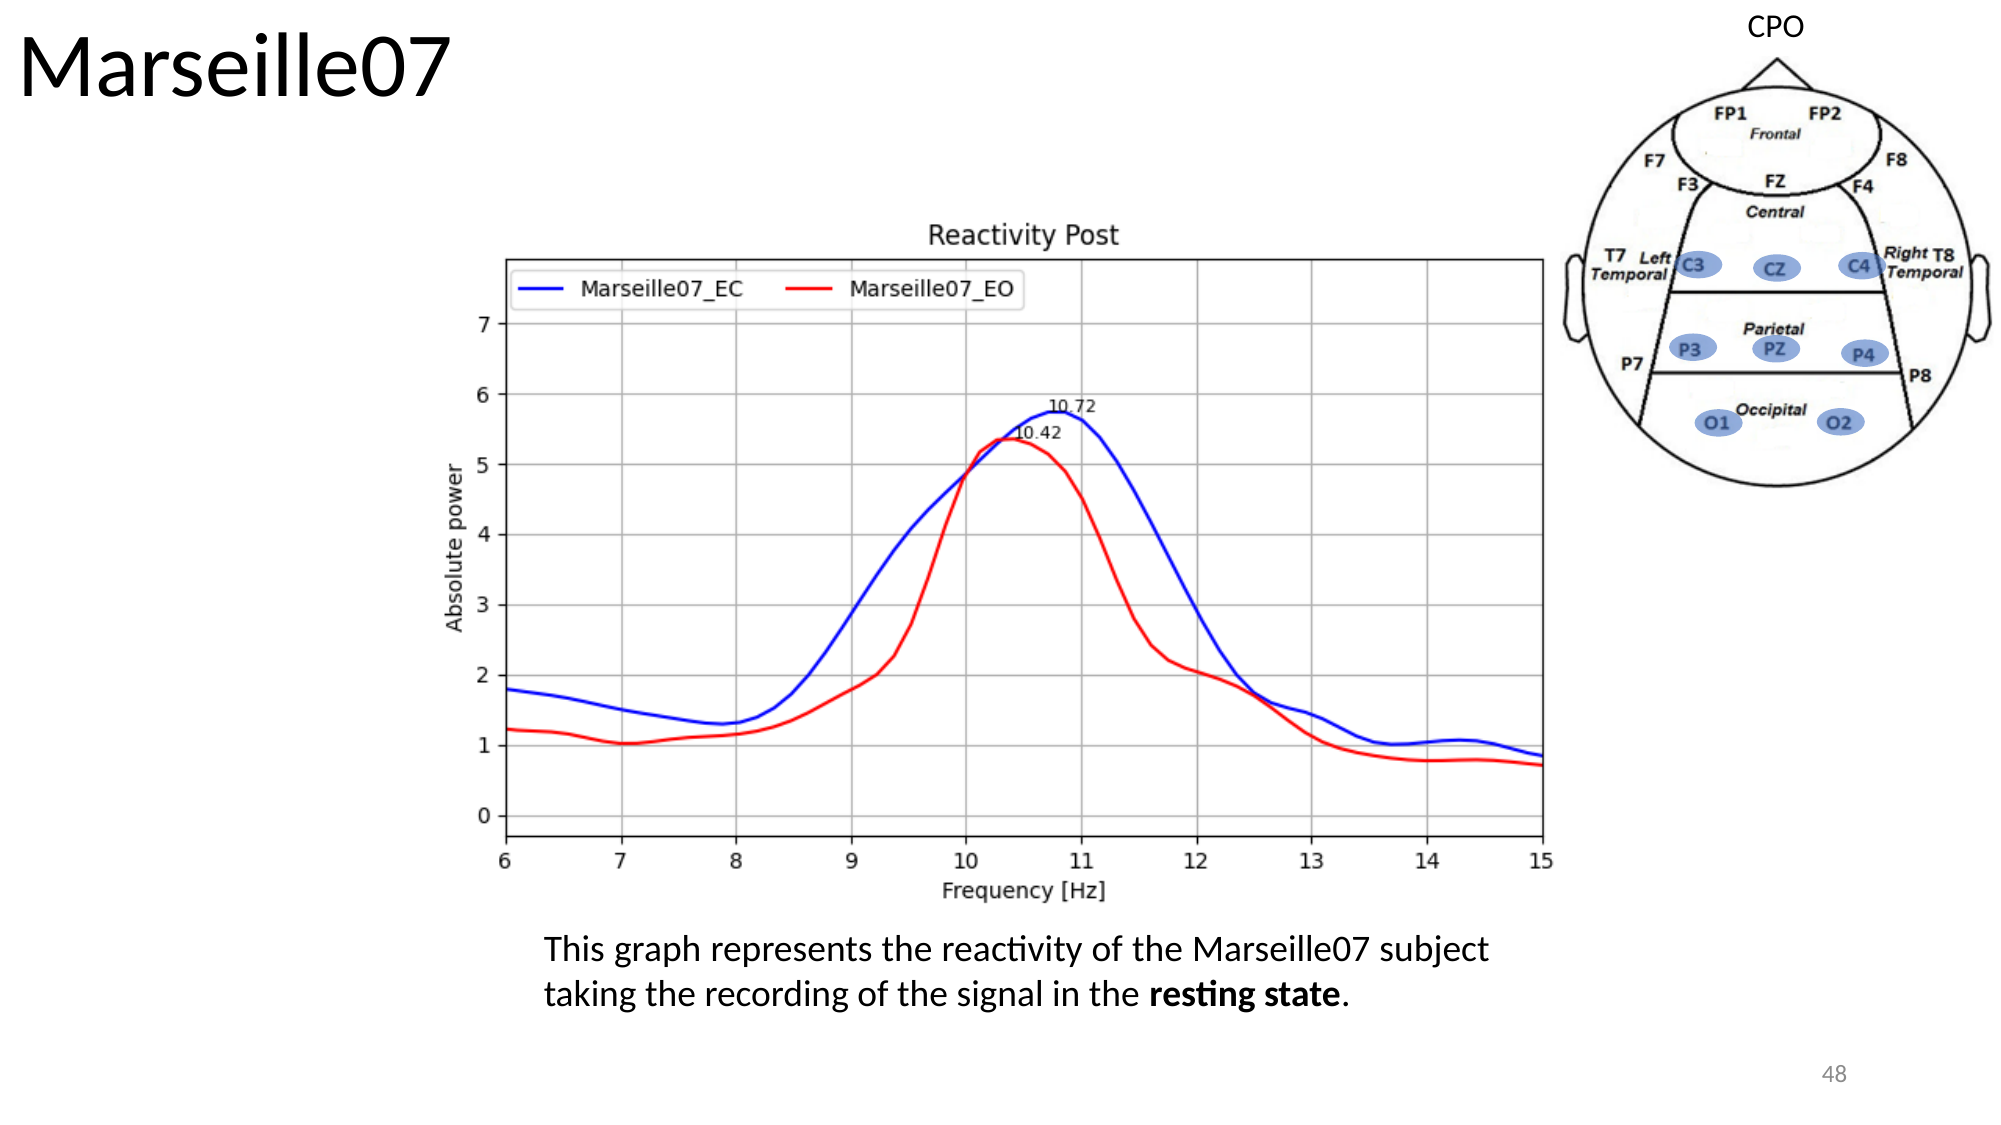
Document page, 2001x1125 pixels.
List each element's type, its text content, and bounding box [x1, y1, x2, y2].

picture [442, 217, 1558, 908]
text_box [1560, 0, 2000, 497]
text_box Marseille07 [1, 0, 469, 122]
slide_number 48 [1412, 1042, 1863, 1103]
text_box This graph represents the reactivity of the Marseille07 subject taking the recording of the signal in the resting state. [529, 916, 1506, 1022]
